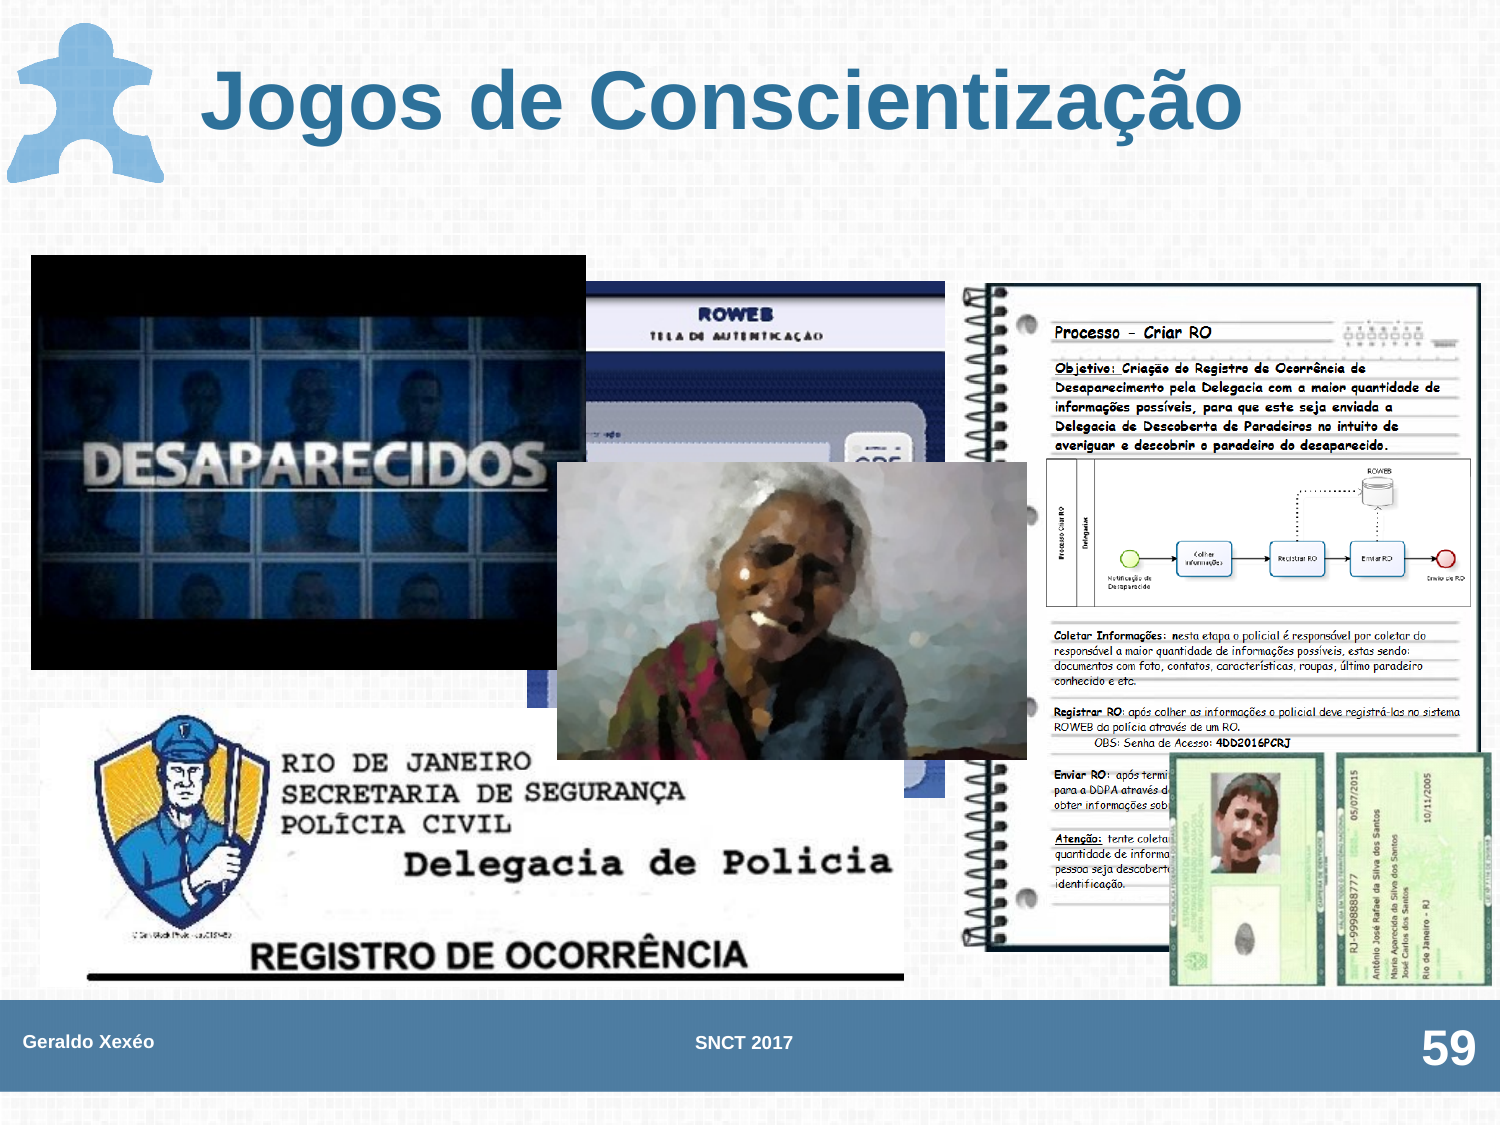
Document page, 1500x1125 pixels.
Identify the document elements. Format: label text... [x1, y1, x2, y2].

slide_number Geraldo Xexéo [7, 1017, 203, 1066]
title Jogos de Conscientização [185, 11, 1481, 195]
footer SNCT 2017 [526, 1018, 962, 1066]
picture [0, 0, 1500, 1125]
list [40, 708, 904, 987]
slide_number 59 [1297, 1021, 1492, 1069]
